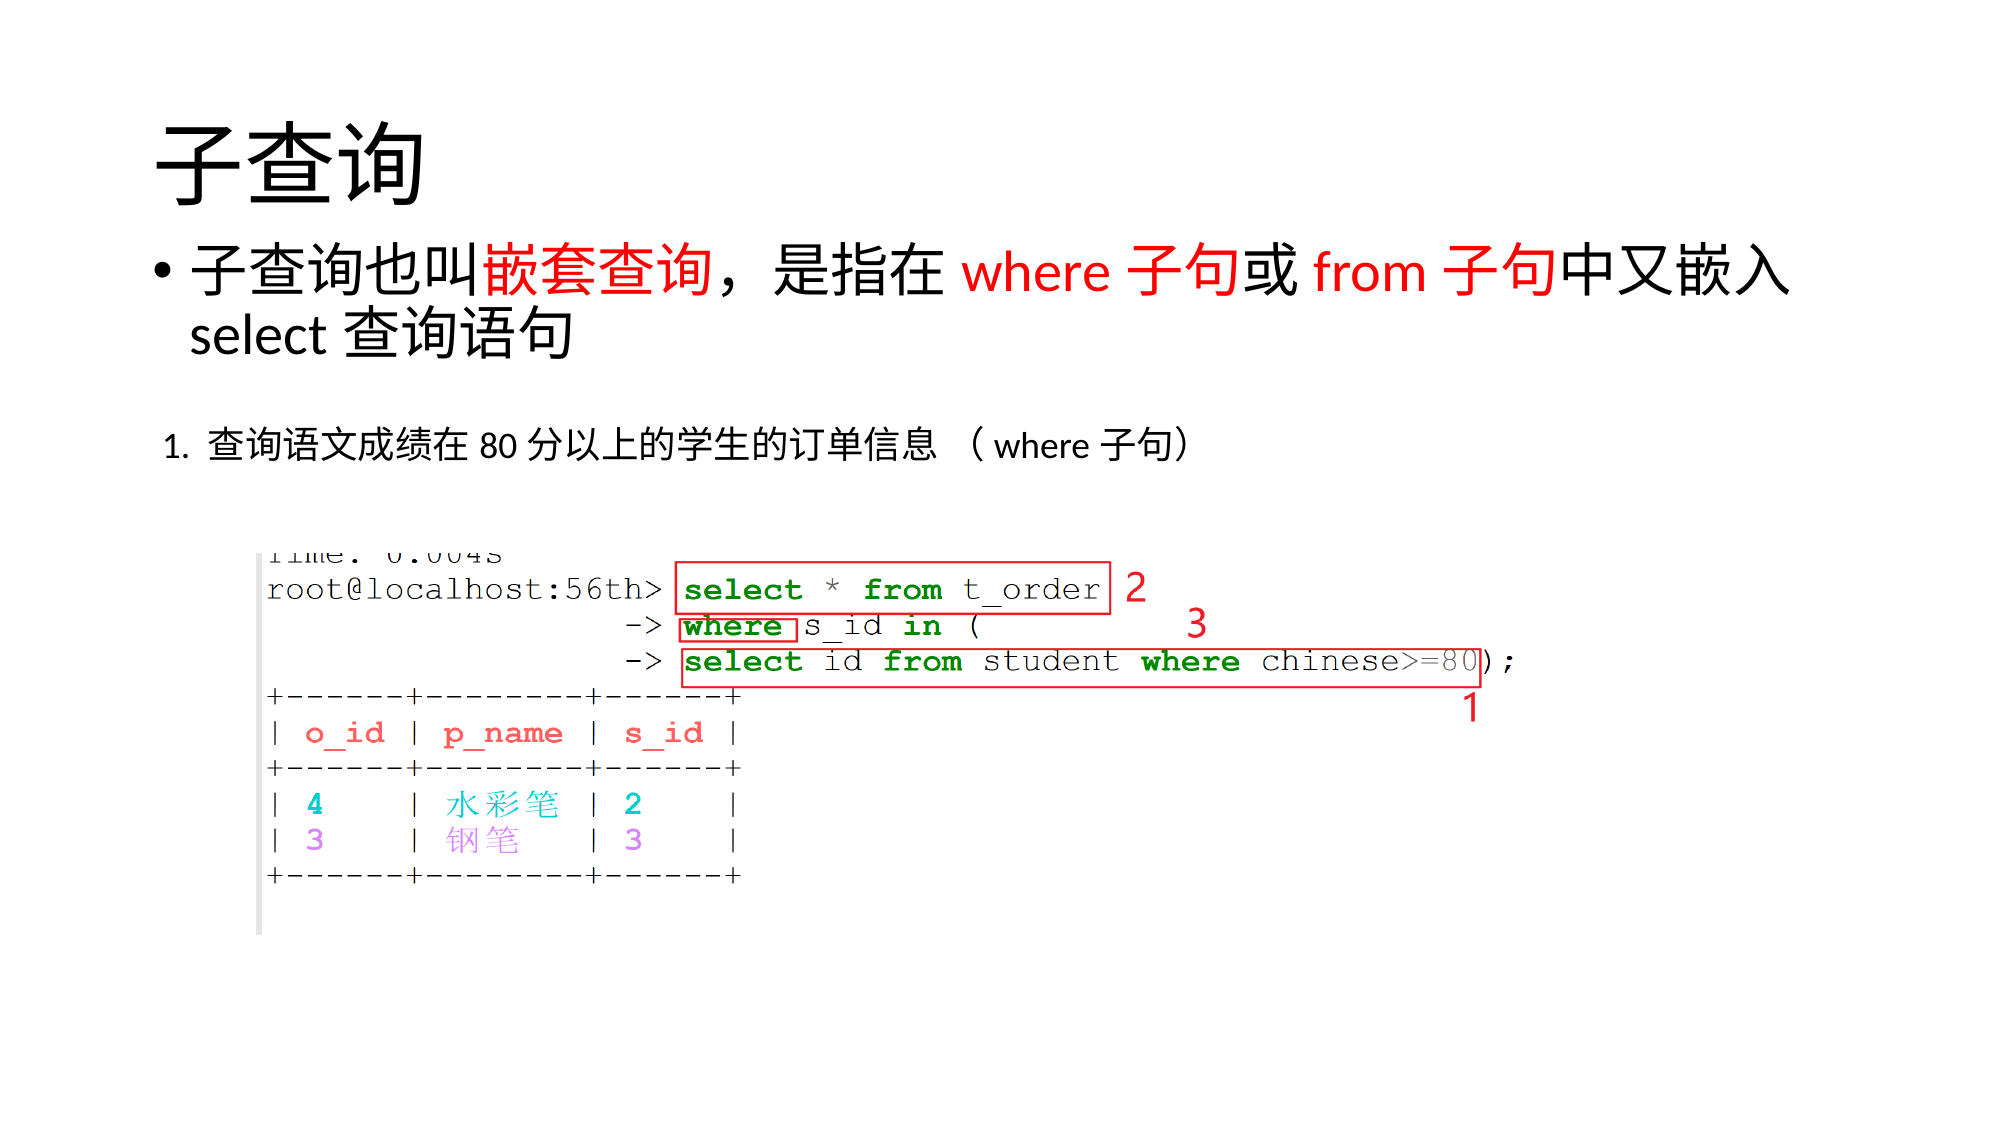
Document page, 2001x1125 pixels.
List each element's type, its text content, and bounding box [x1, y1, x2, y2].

text_box 1. 查询语文成绩在80分以上的学生的订单信息 （where子句） [147, 413, 1227, 474]
title 子查询 [137, 59, 1863, 233]
list 子查询也叫嵌套查询，是指在where子句或from子句中又嵌入select查询语句 [137, 233, 1863, 948]
picture [256, 553, 1597, 935]
